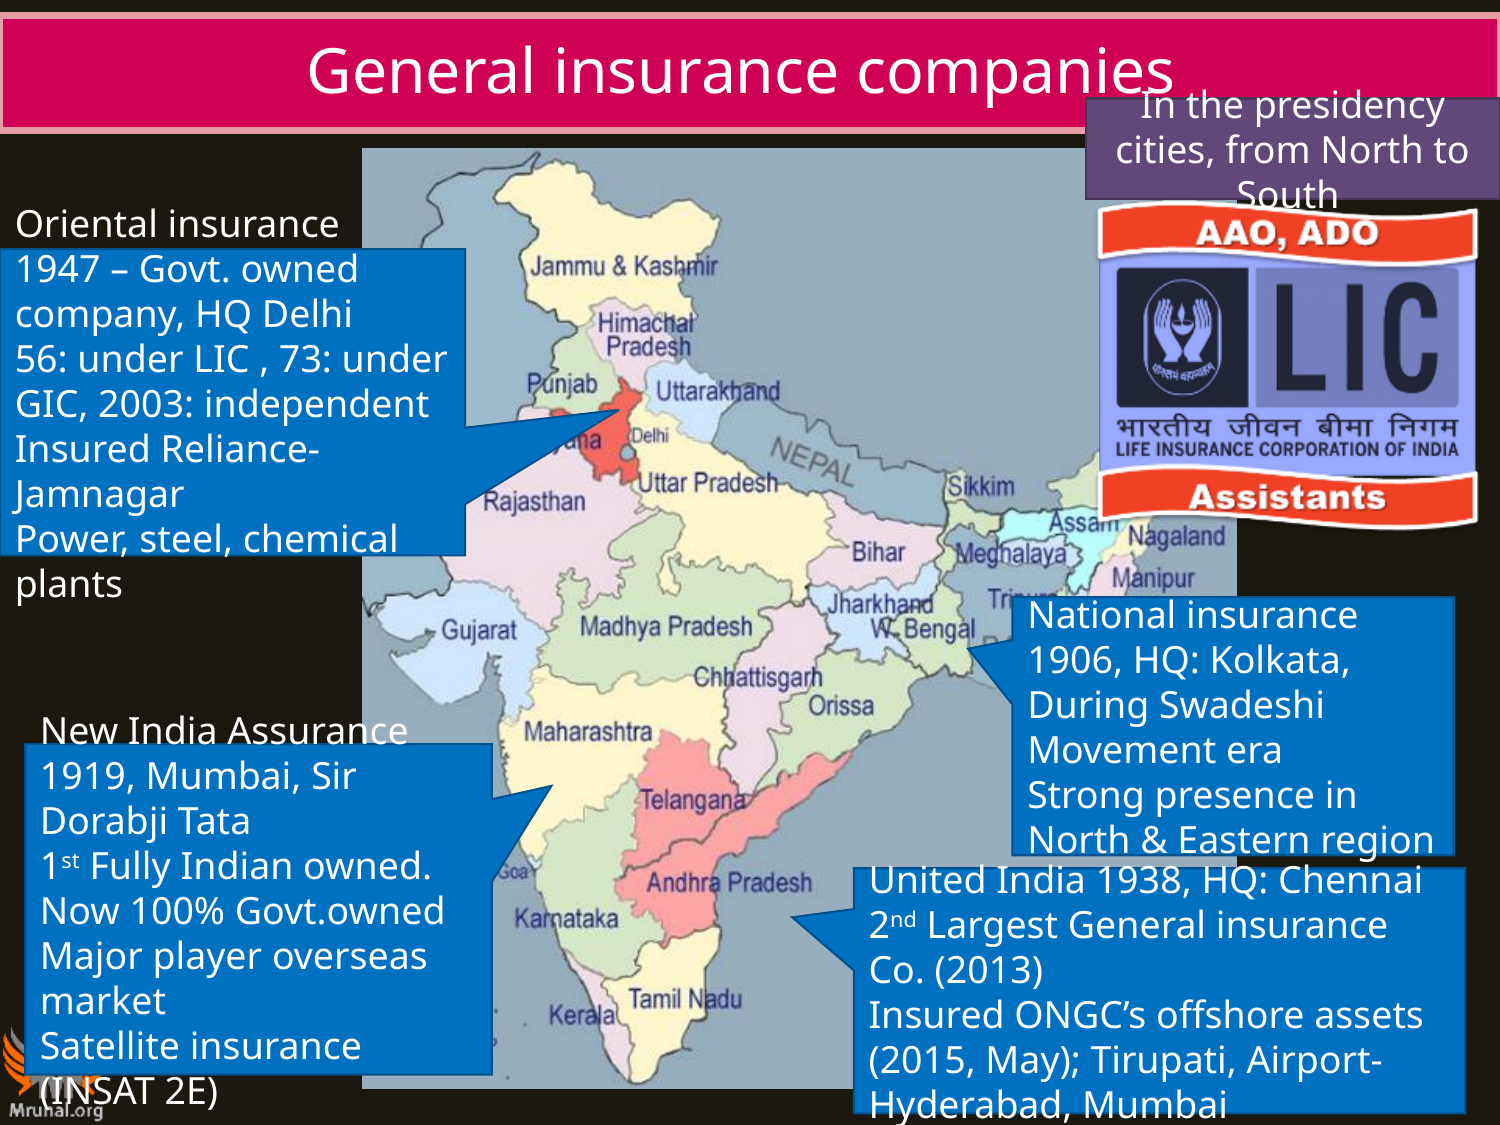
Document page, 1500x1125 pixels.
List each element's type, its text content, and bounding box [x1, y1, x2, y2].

text_box United India 1938, HQ: Chennai 2nd Largest General insurance Co. (2013) Insured ONGC’s offshore assets (2015, May); Tirupati, Airport-Hyderabad, Mumbai [852, 867, 1467, 1115]
text_box National insurance 1906, HQ: Kolkata, During Swadeshi Movement era Strong presence in North & Eastern region [1237, 596, 1455, 857]
text_box New India Assurance 1919, Mumbai, Sir Dorabji Tata 1st Fully Indian owned. Now 100% Govt.owned Major player overseas market Satellite insurance (INSAT 2E) [24, 743, 361, 1076]
text_box In the presidency cities, from North to South [1085, 97, 1500, 200]
picture [0, 1024, 114, 1125]
title General insurance companies [0, 12, 1500, 134]
text_box Oriental insurance 1947 – Govt. owned company, HQ Delhi 56: under LIC , 73: under GIC, 2003: independent Insured Reliance-Jamnagar Power, steel, chemical plants [0, 248, 361, 557]
picture [361, 148, 1484, 1089]
